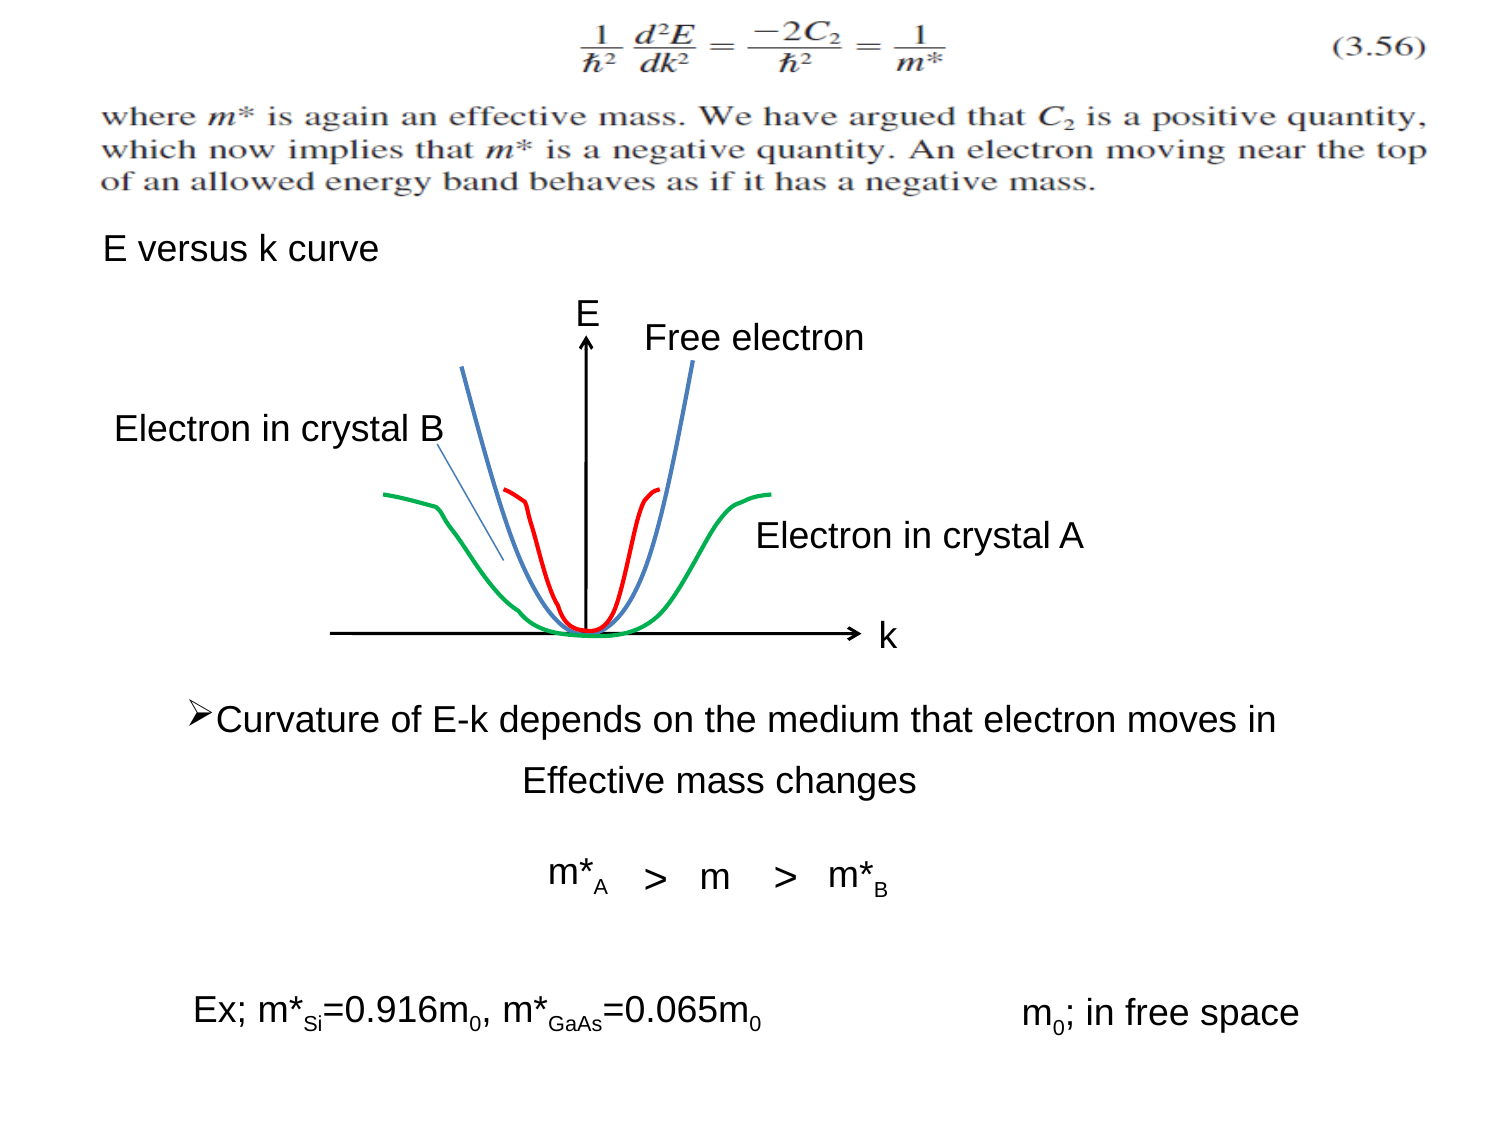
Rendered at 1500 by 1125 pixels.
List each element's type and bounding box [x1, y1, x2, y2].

picture [76, 18, 1448, 200]
text_box [37, 113, 1322, 1036]
